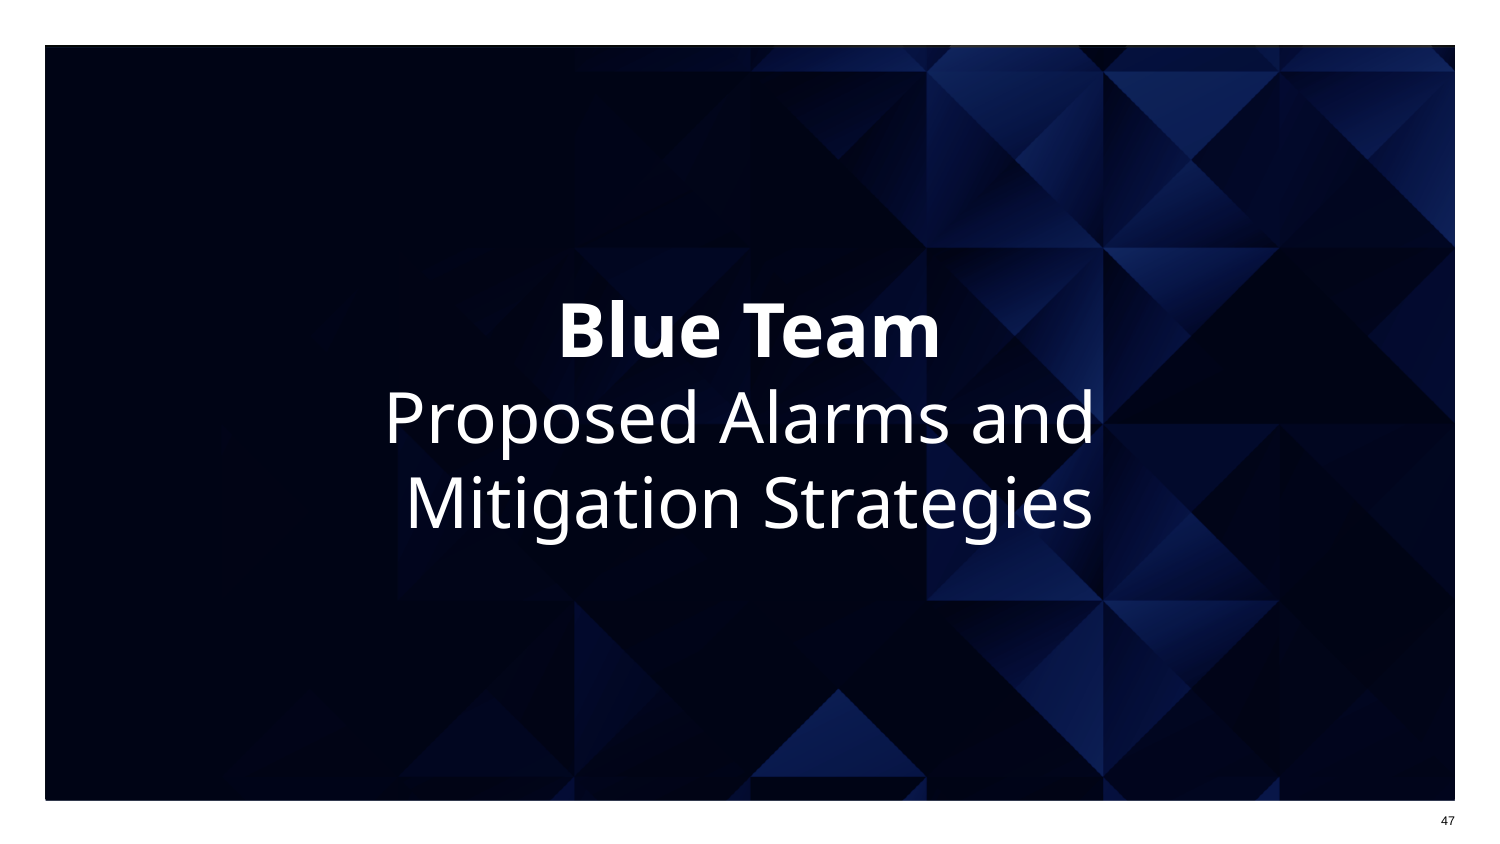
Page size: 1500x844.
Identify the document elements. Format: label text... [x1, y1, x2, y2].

picture [44, 45, 1456, 802]
text_box 47 [1411, 813, 1455, 831]
